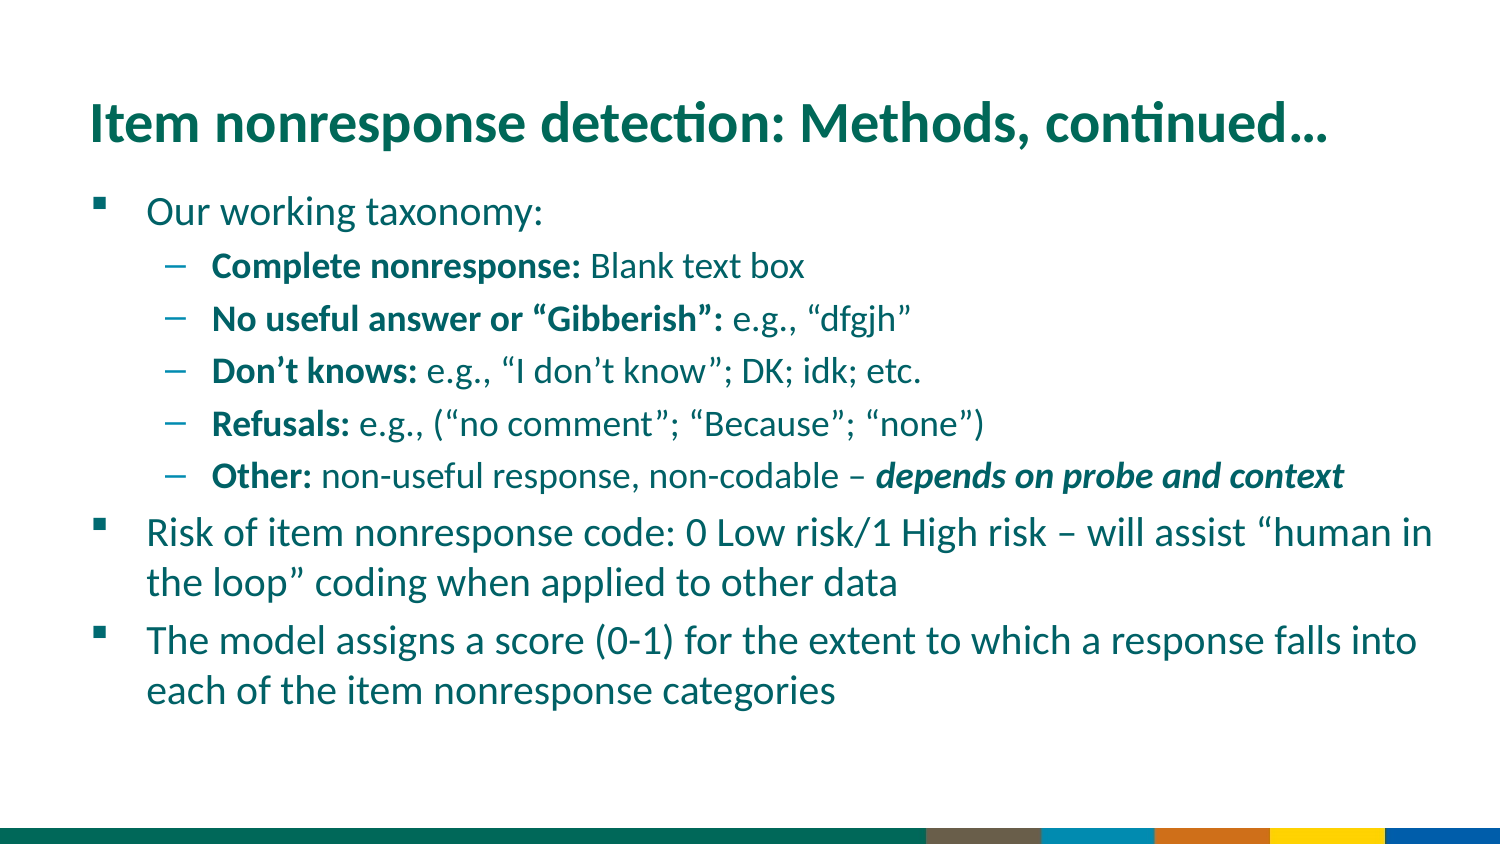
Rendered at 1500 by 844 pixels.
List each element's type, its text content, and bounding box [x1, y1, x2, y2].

title Item nonresponse detection: Methods, continued… [75, 21, 1425, 162]
picture [1154, 828, 1500, 844]
picture [0, 828, 1042, 844]
list Our working taxonomy: Complete nonresponse: Blank text box No useful answer or “Gibberish”: e.g., “dfgjh” Don’t knows: e.g., “I don’t know”; DK; idk; etc. Refusals: e.g., (“no comment”; “Because”; “none”) Other: non-useful response, non-codable – depends on probe and context Risk of item nonresponse code: 0 Low risk/1 High risk – will assist “human in the loop” coding when applied to other data The model assigns a score (0-1) for the extent to which a response falls into each of the item nonresponse categories [75, 176, 1488, 796]
